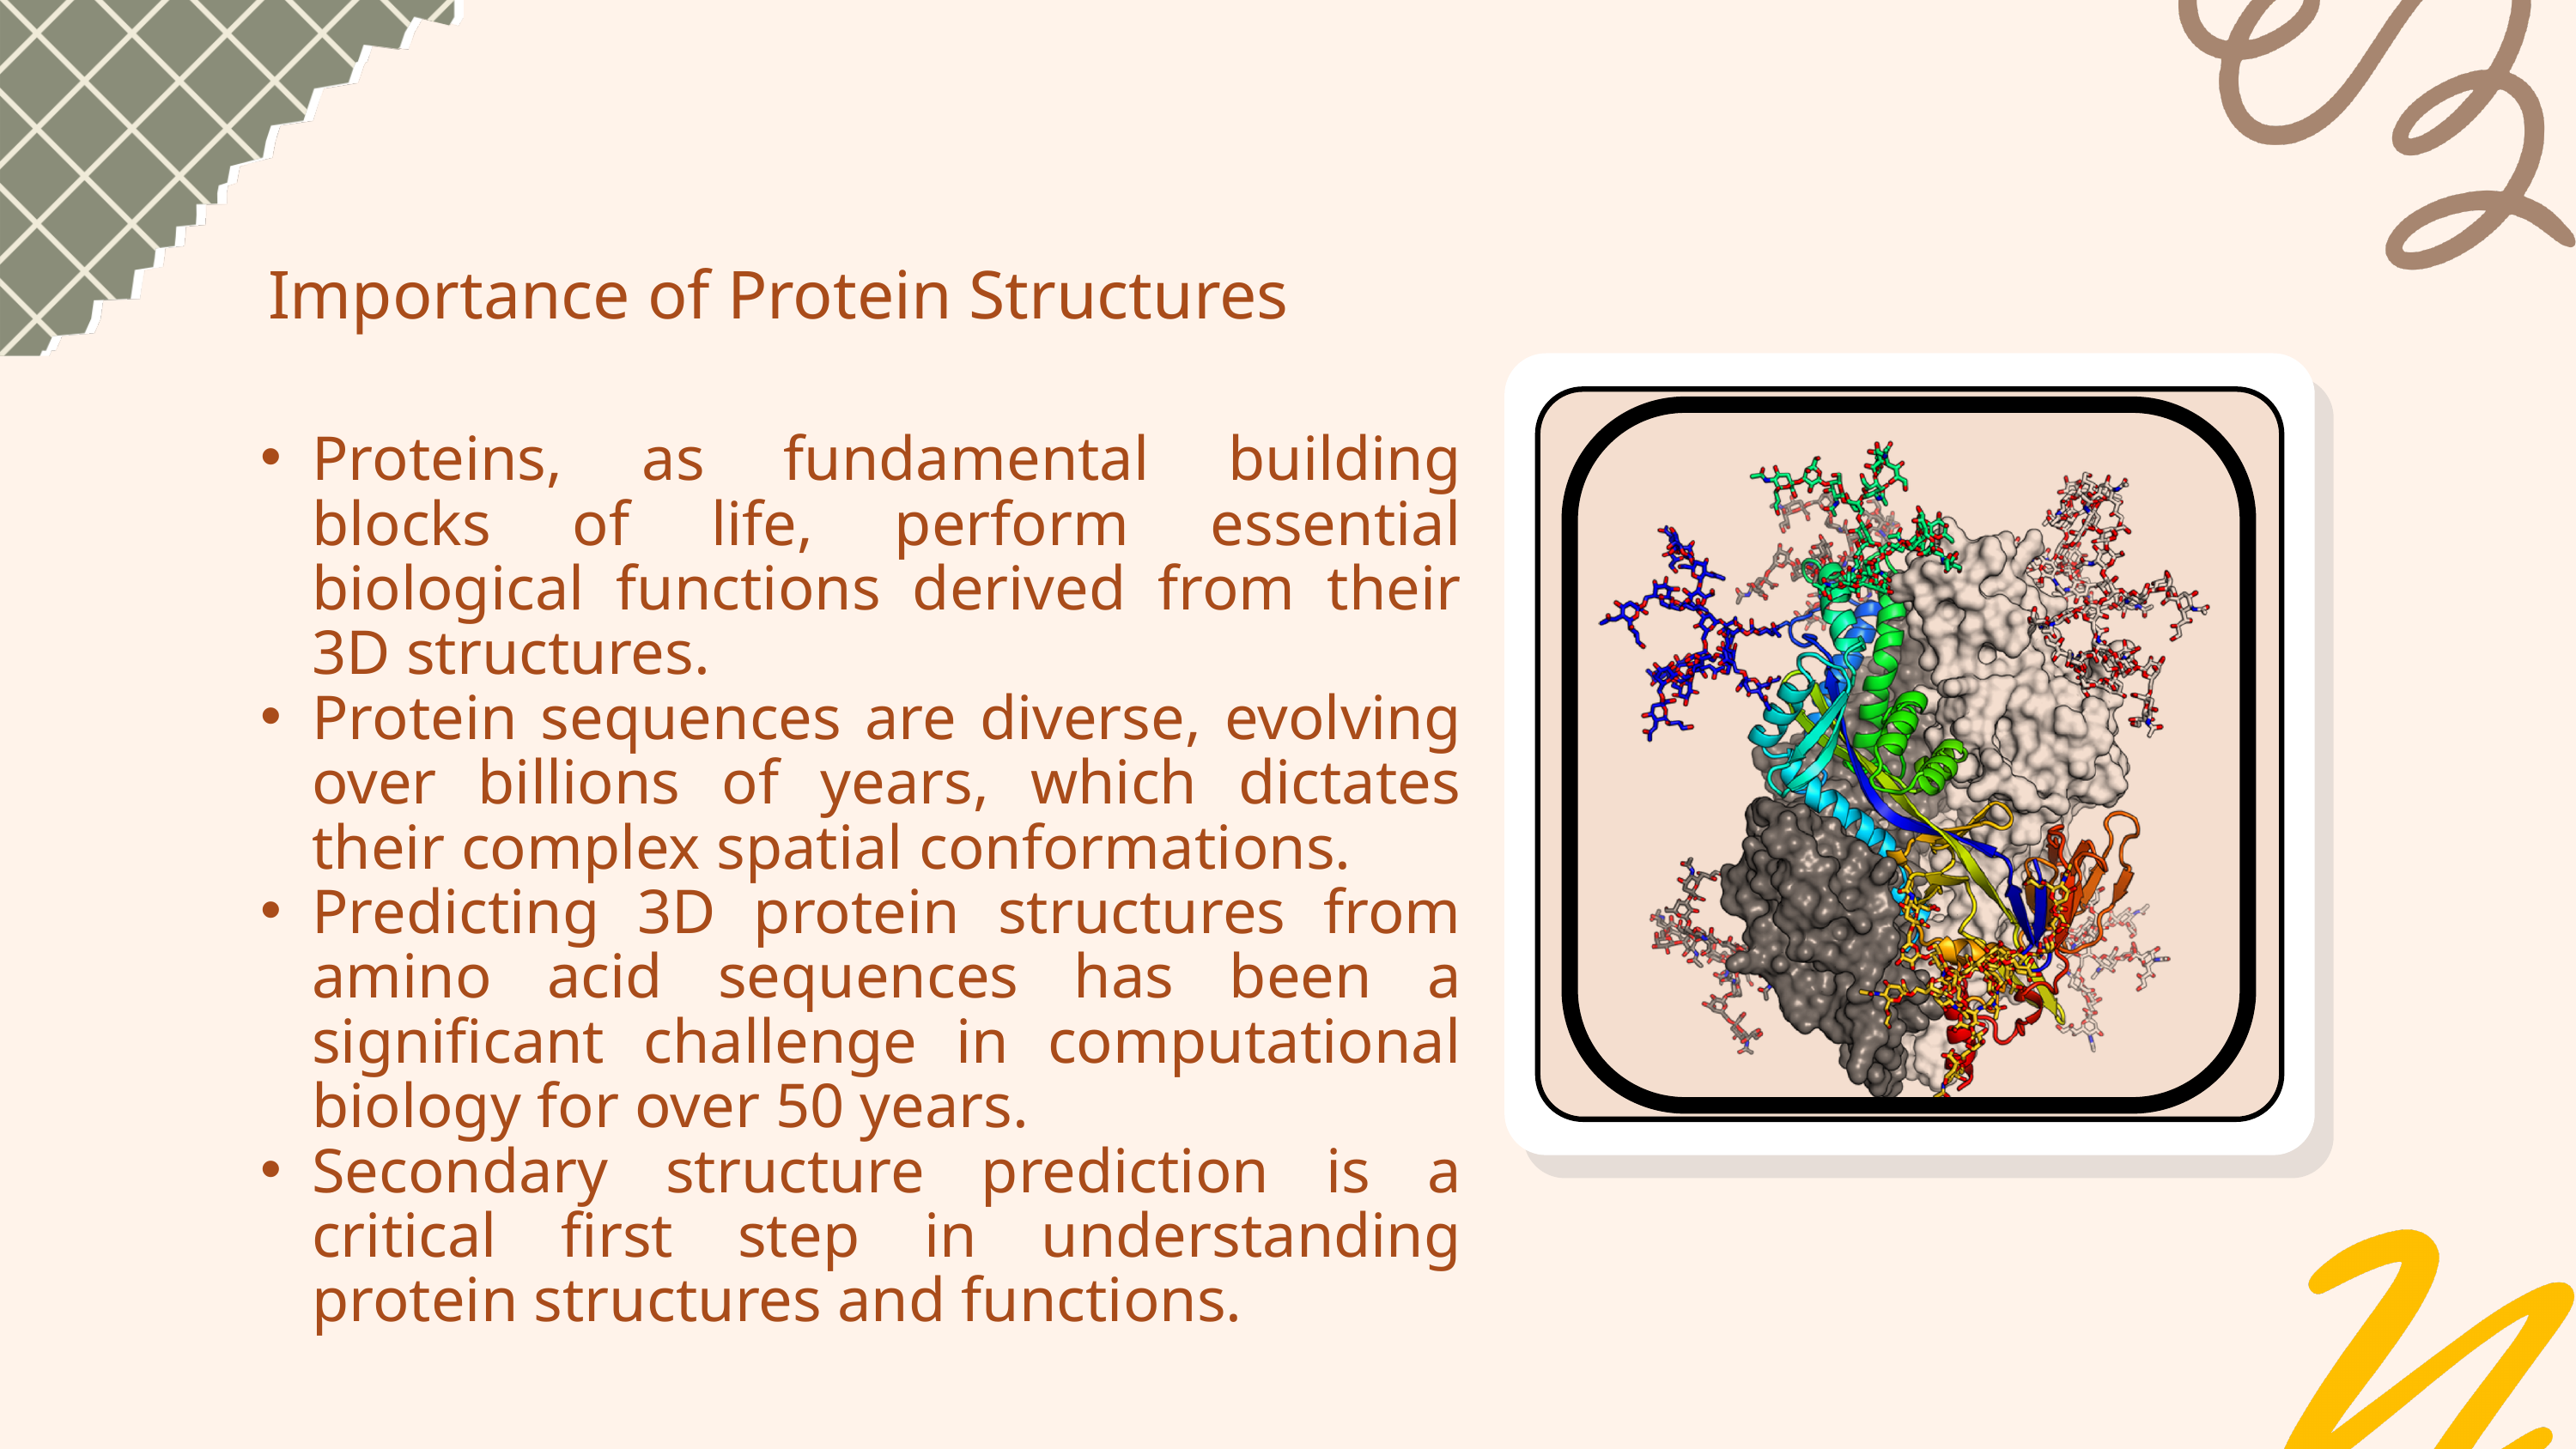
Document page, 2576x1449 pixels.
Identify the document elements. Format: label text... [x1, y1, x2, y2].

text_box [1504, 353, 2334, 1179]
text_box [2178, 0, 2576, 271]
text_box [2279, 1229, 2576, 1449]
text_box [0, 0, 464, 356]
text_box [1561, 396, 2257, 1114]
text_box Proteins, as fundamental building blocks of life, perform essential biological functions derived from their 3D structures. Protein sequences are diverse, evolving over billions of years, which dictates their complex spatial conformations. Predicting 3D protein structures from amino acid sequences has been a significant challenge in computational biology for over 50 years. Secondary structure prediction is a critical first step in understanding protein structures and functions. [209, 427, 1463, 1399]
text_box Importance of Protein Structures [251, 261, 1505, 333]
